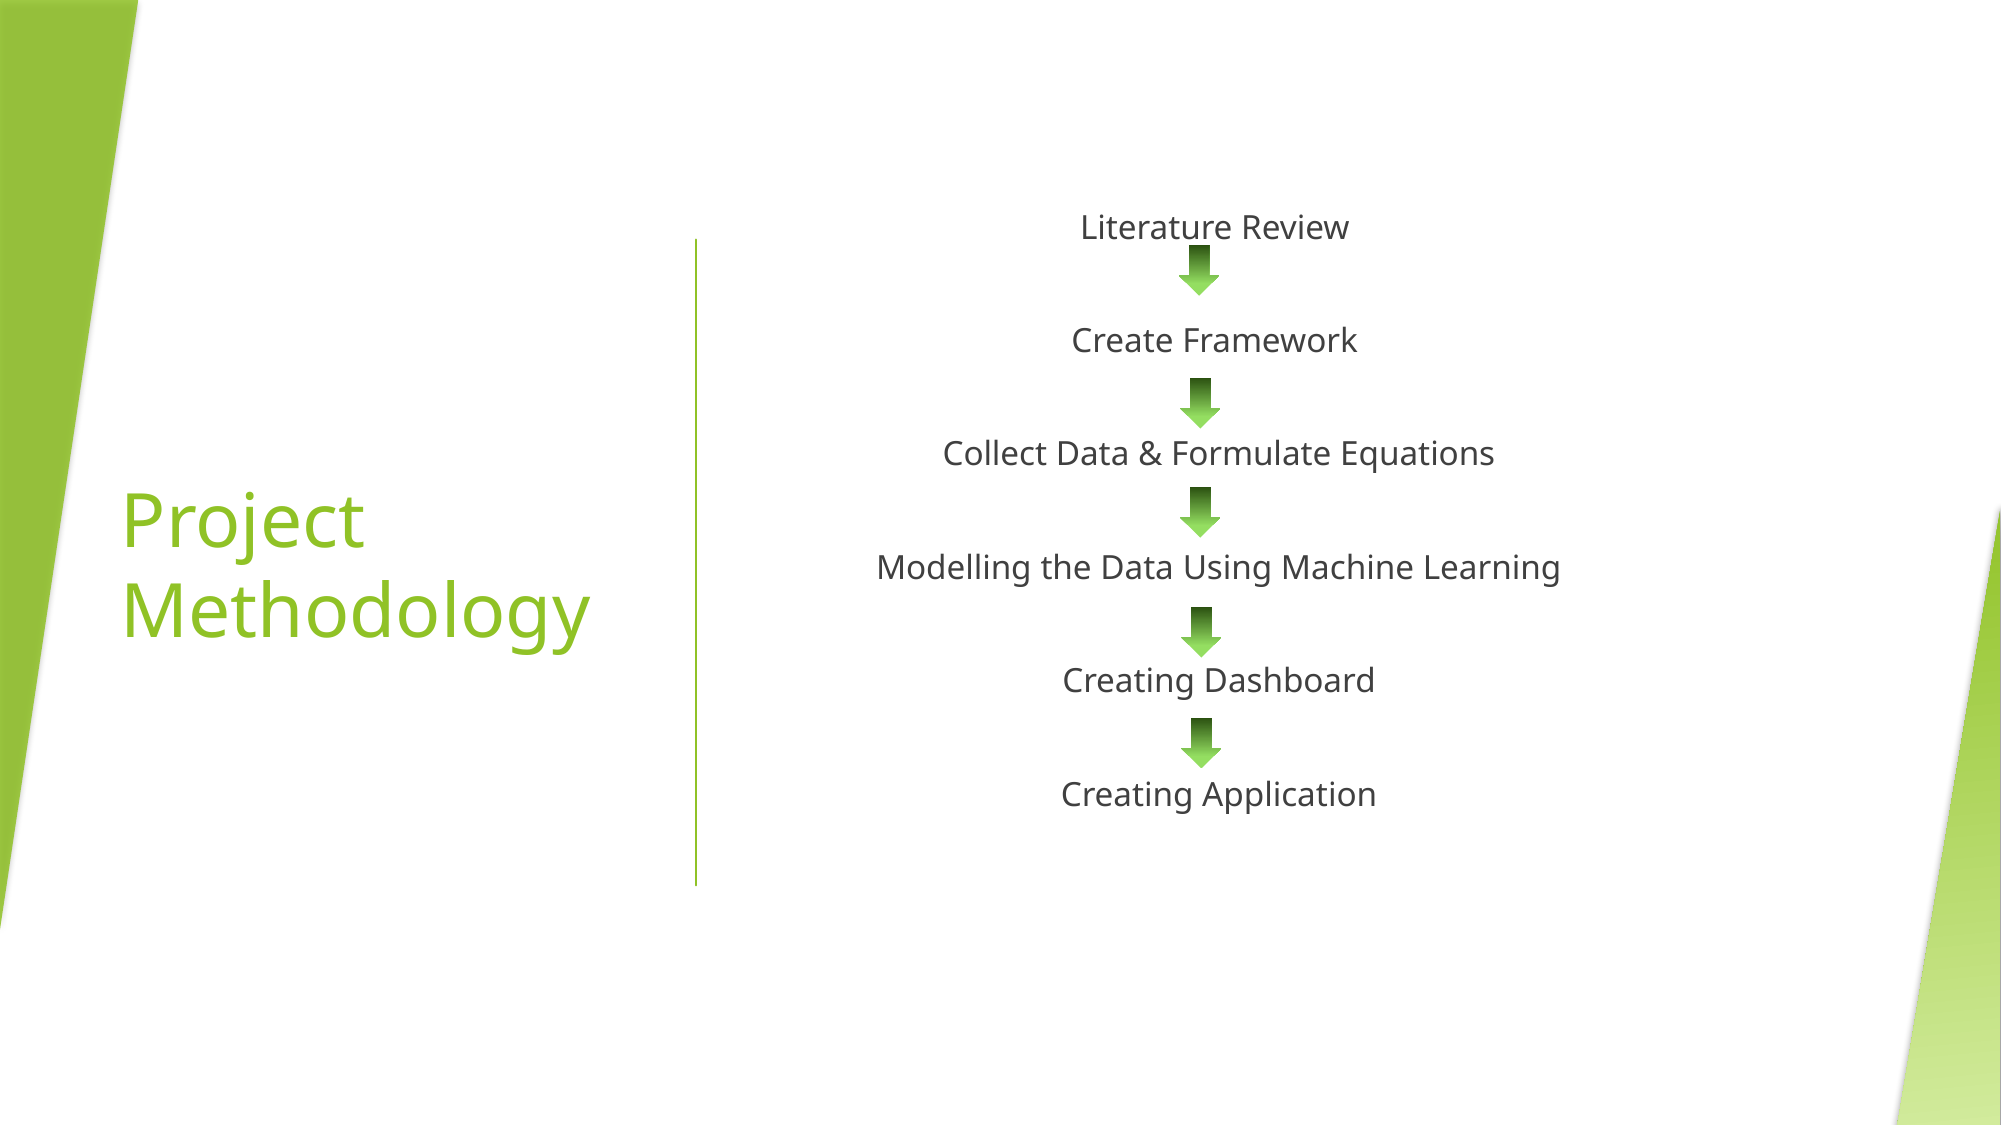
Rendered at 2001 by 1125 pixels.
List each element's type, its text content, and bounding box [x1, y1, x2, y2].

title Project Methodology [105, 133, 658, 991]
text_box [762, 133, 1676, 1020]
